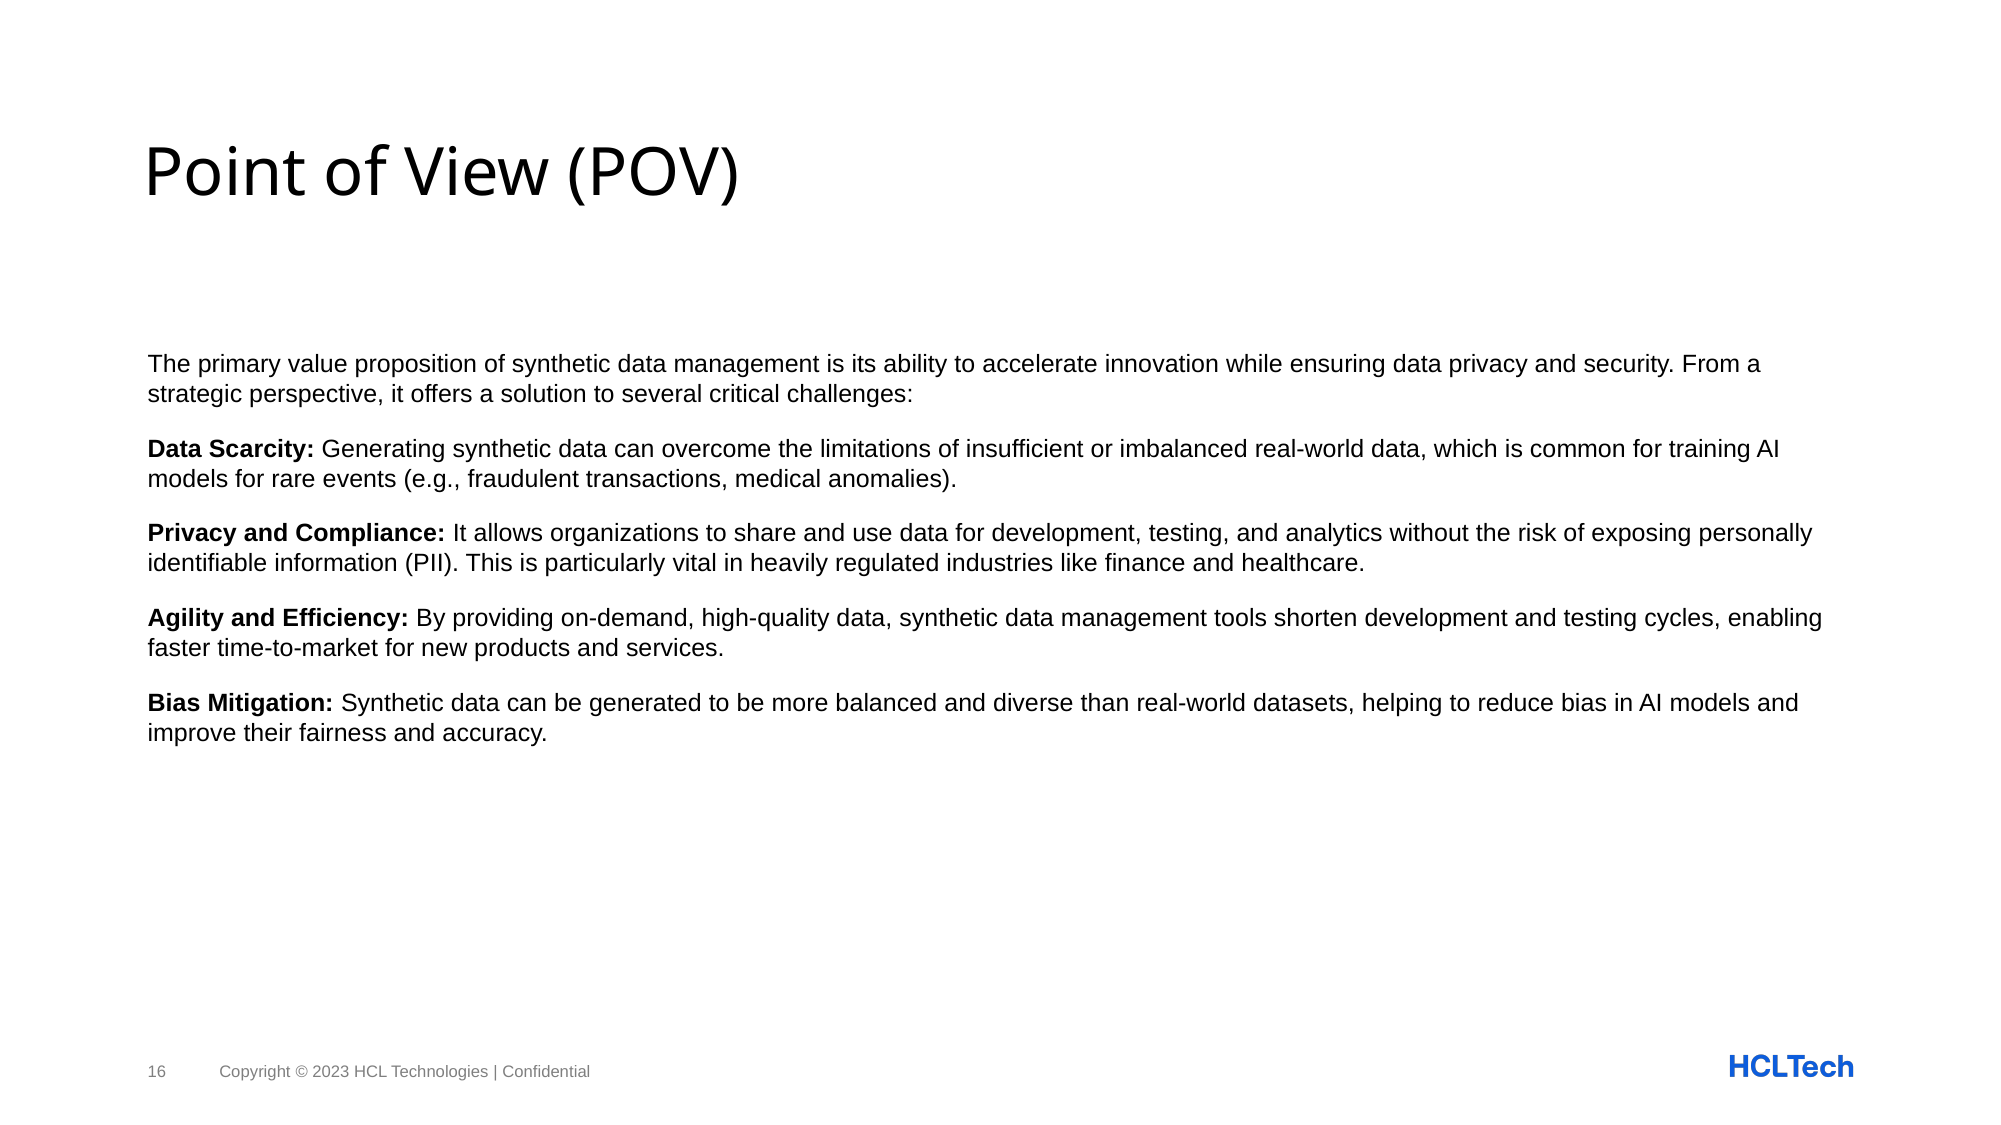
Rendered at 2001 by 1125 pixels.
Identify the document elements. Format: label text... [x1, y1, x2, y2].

picture [1719, 1044, 1864, 1088]
title Point of View (POV) [143, 142, 1853, 278]
footer Copyright © 2023 HCL Technologies | Confidential [219, 1060, 895, 1081]
list The primary value proposition of synthetic data management is its ability to accelerate innovation while ensuring data privacy and security. From a strategic perspective, it offers a solution to several critical challenges: Data Scarcity: Generating synthetic data can overcome the limitations of insufficient or imbalanced real-world data, which is common for training AI models for rare events (e.g., fraudulent transactions, medical anomalies). Privacy and Compliance: It allows organizations to share and use data for development, testing, and analytics without the risk of exposing personally identifiable information (PII). This is particularly vital in heavily regulated industries like finance and healthcare. Agility and Efficiency: By providing on-demand, high-quality data, synthetic data management tools shorten development and testing cycles, enabling faster time-to-market for new products and services. Bias Mitigation: Synthetic data can be generated to be more balanced and diverse than real-world datasets, helping to reduce bias in AI models and improve their fairness and accuracy. [147, 347, 1853, 978]
slide_number 16 [147, 1060, 187, 1081]
